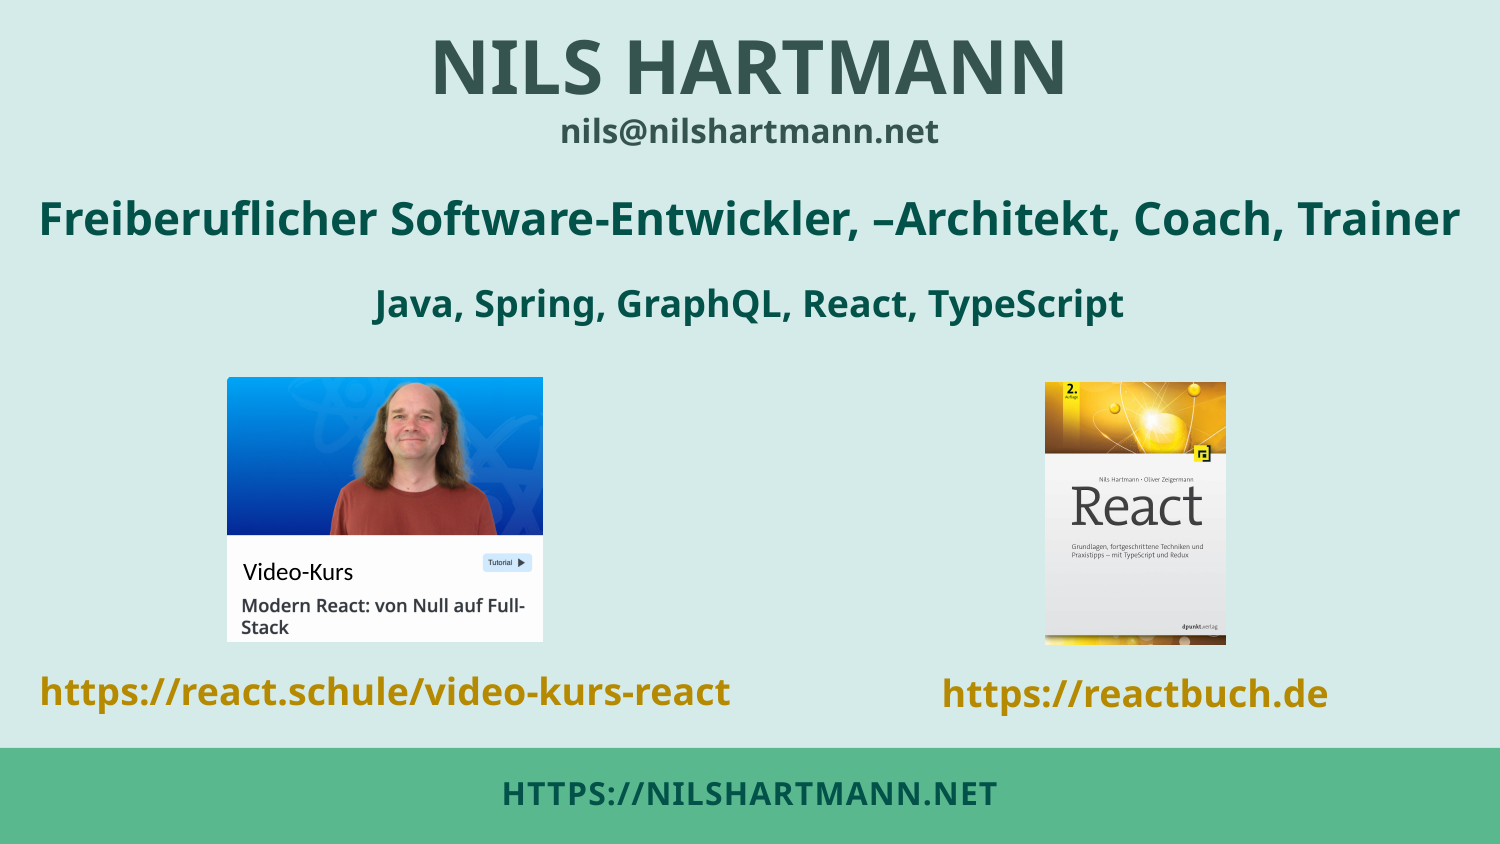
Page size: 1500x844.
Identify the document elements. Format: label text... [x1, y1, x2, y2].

text_box https://react.schule/video-kurs-react [20, 660, 750, 721]
text_box Java, Spring, GraphQL, React, TypeScript [0, 272, 1500, 333]
title https://nilshartmann.net [0, 746, 1500, 844]
text_box NILS HARTMANN nils@nilshartmann.net Freiberuflicher Software-Entwickler, –Architekt, Coach, Trainer [0, 12, 1500, 252]
picture [1045, 382, 1226, 645]
picture [227, 382, 543, 642]
text_box https://reactbuch.de [770, 663, 1500, 723]
